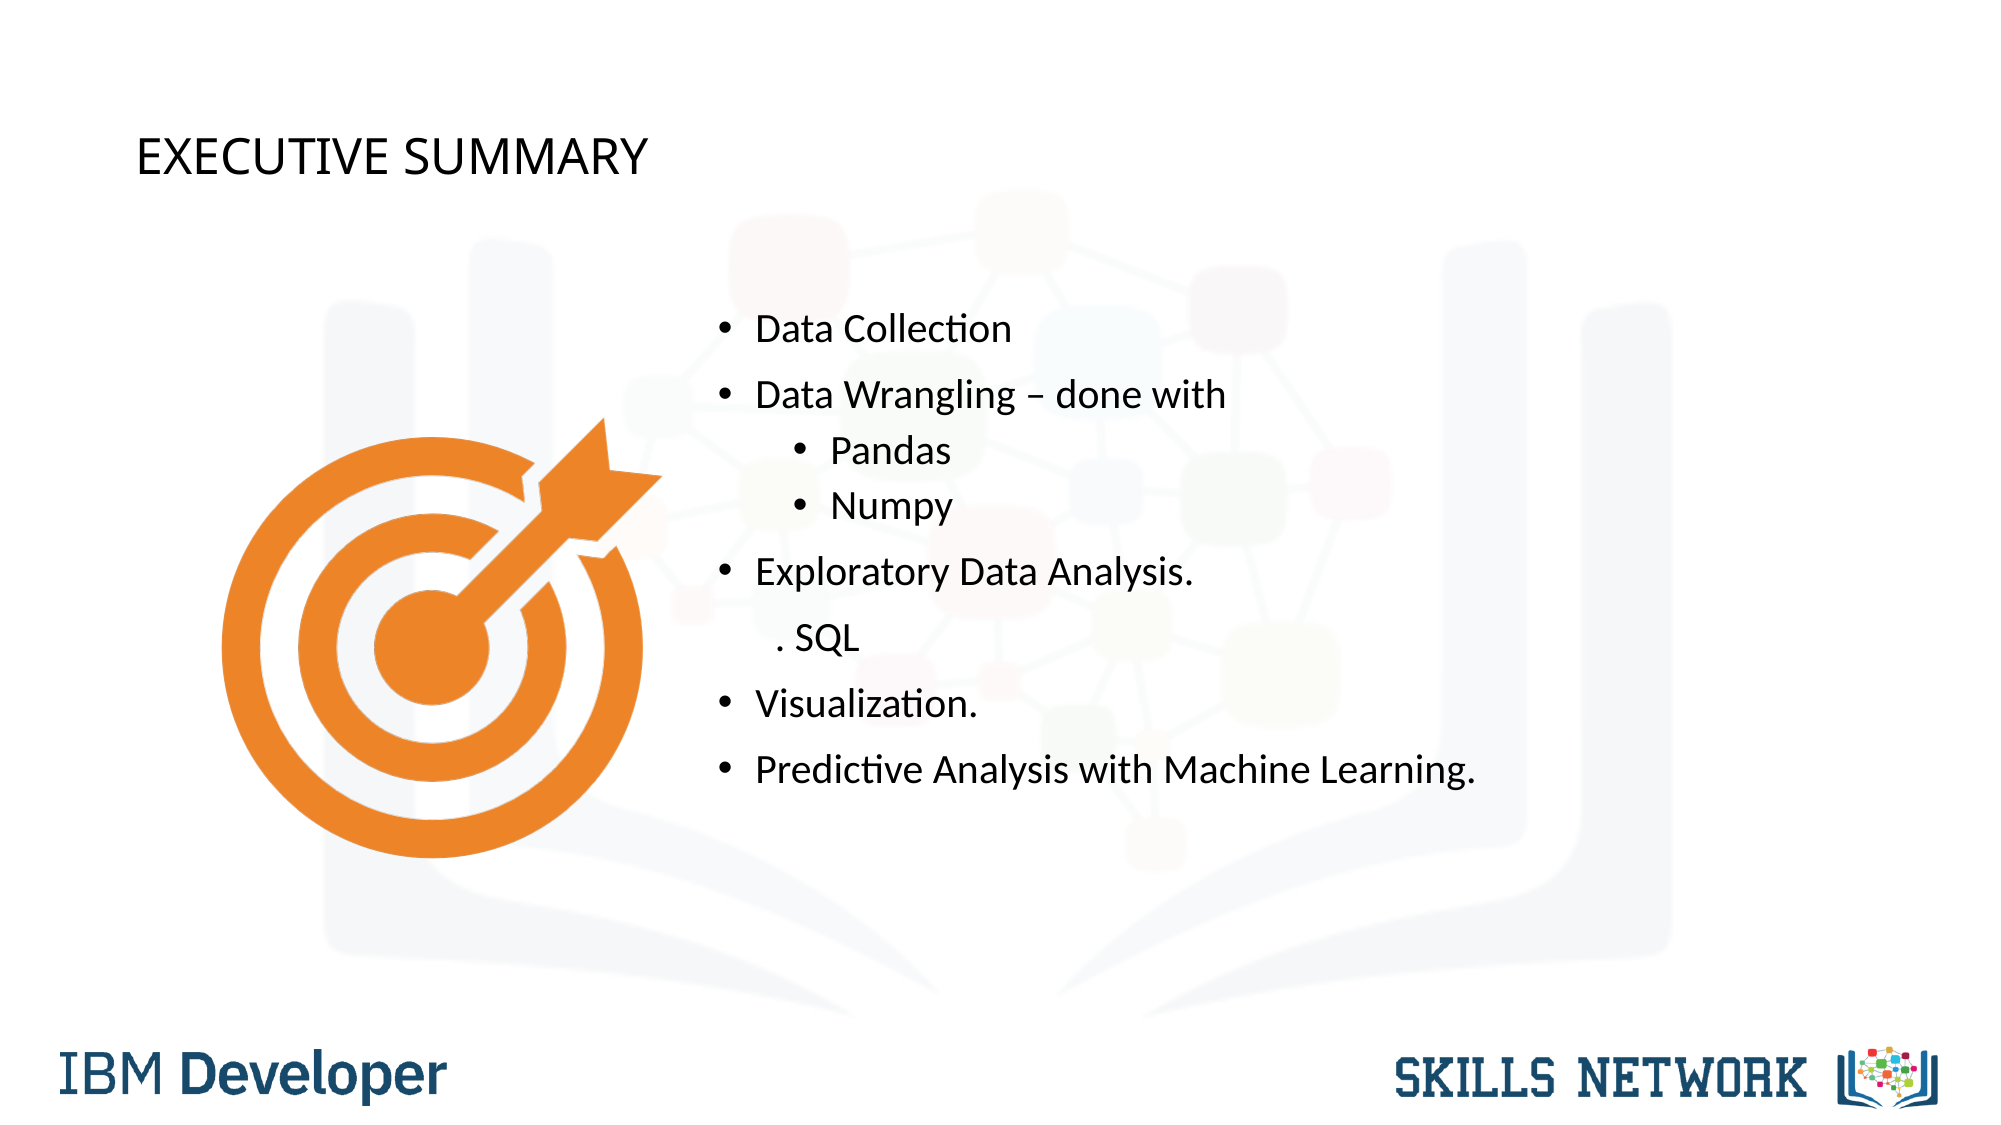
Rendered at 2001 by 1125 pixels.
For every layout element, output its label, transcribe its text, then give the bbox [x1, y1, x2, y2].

picture [178, 377, 703, 902]
picture [1390, 1045, 1945, 1111]
list Data Collection Data Wrangling – done with Pandas Numpy Exploratory Data Analysis. . SQL Visualization. Predictive Analysis with Machine Learning. [702, 299, 1863, 1032]
title EXECUTIVE SUMMARY [120, 50, 1526, 268]
picture [55, 1045, 459, 1108]
